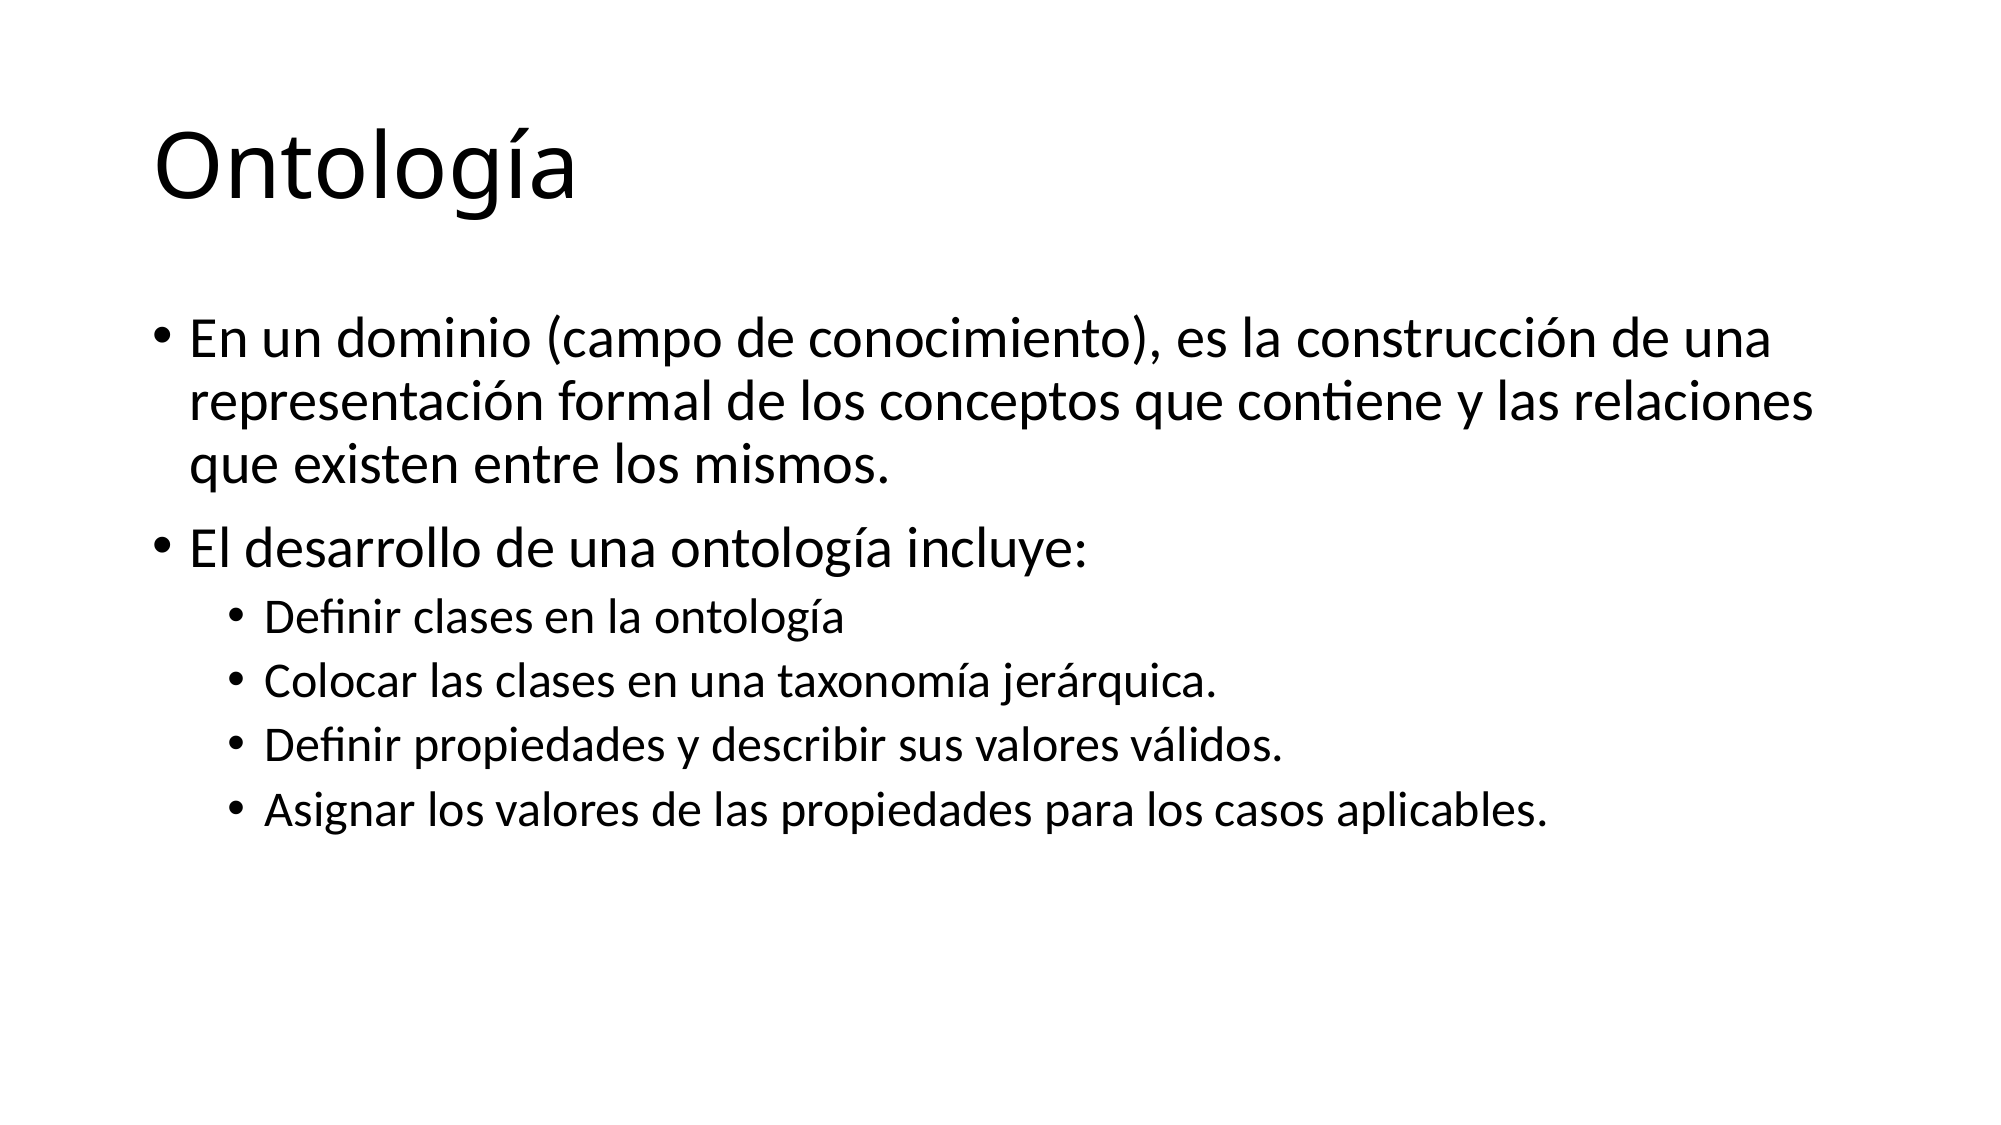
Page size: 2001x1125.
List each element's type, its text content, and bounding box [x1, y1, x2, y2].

list En un dominio (campo de conocimiento), es la construcción de una representación formal de los conceptos que contiene y las relaciones que existen entre los mismos. El desarrollo de una ontología incluye: Definir clases en la ontología Colocar las clases en una taxonomía jerárquica. Definir propiedades y describir sus valores válidos. Asignar los valores de las propiedades para los casos aplicables. [137, 299, 1863, 1014]
title Ontología [137, 59, 1863, 278]
